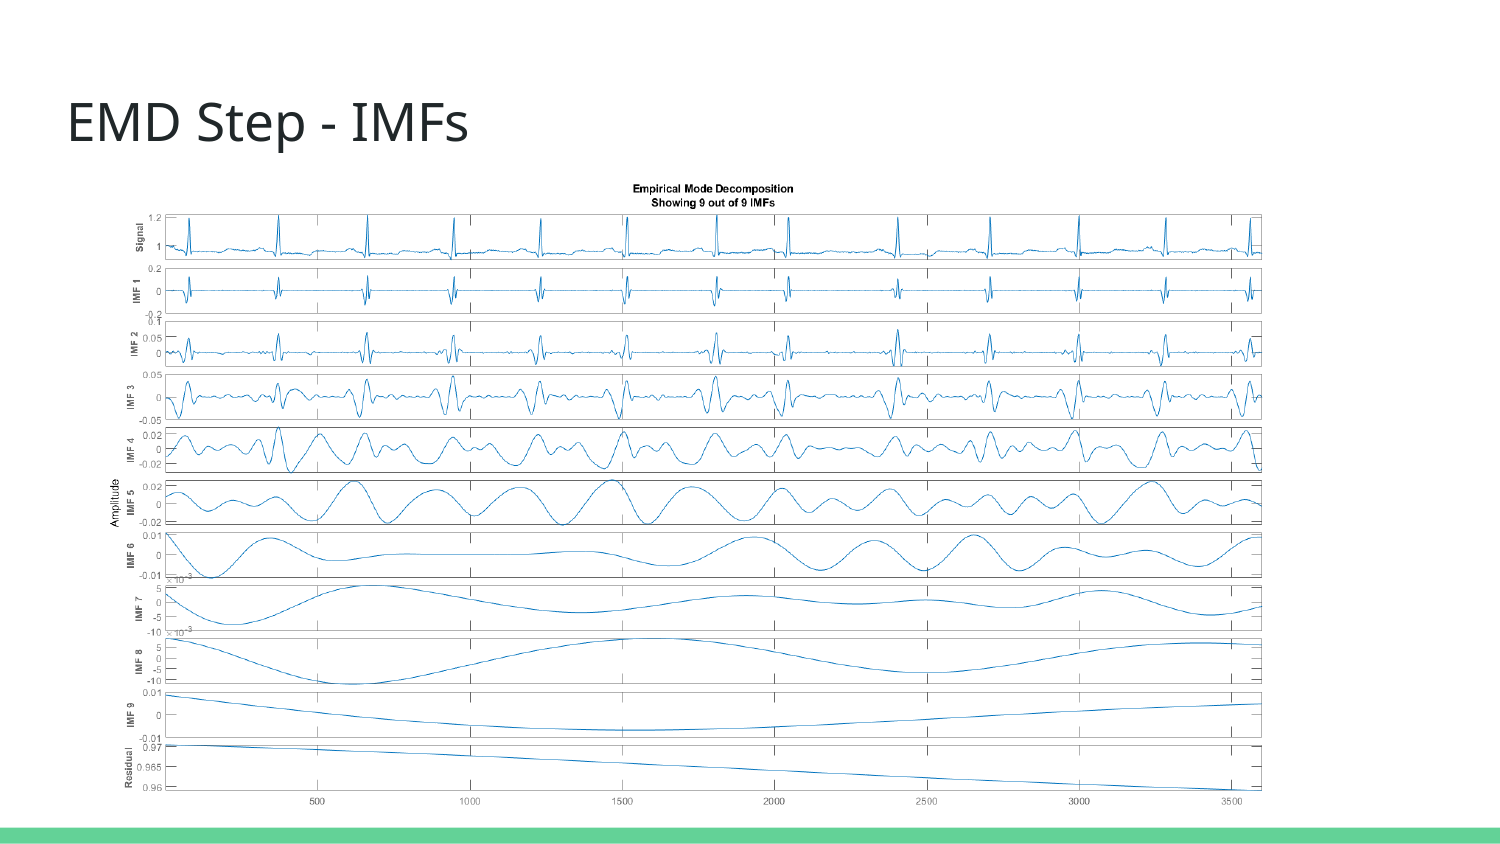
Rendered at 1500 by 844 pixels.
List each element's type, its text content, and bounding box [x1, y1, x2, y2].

title EMD Step - IMFs [51, 72, 1449, 167]
picture [90, 153, 1278, 822]
